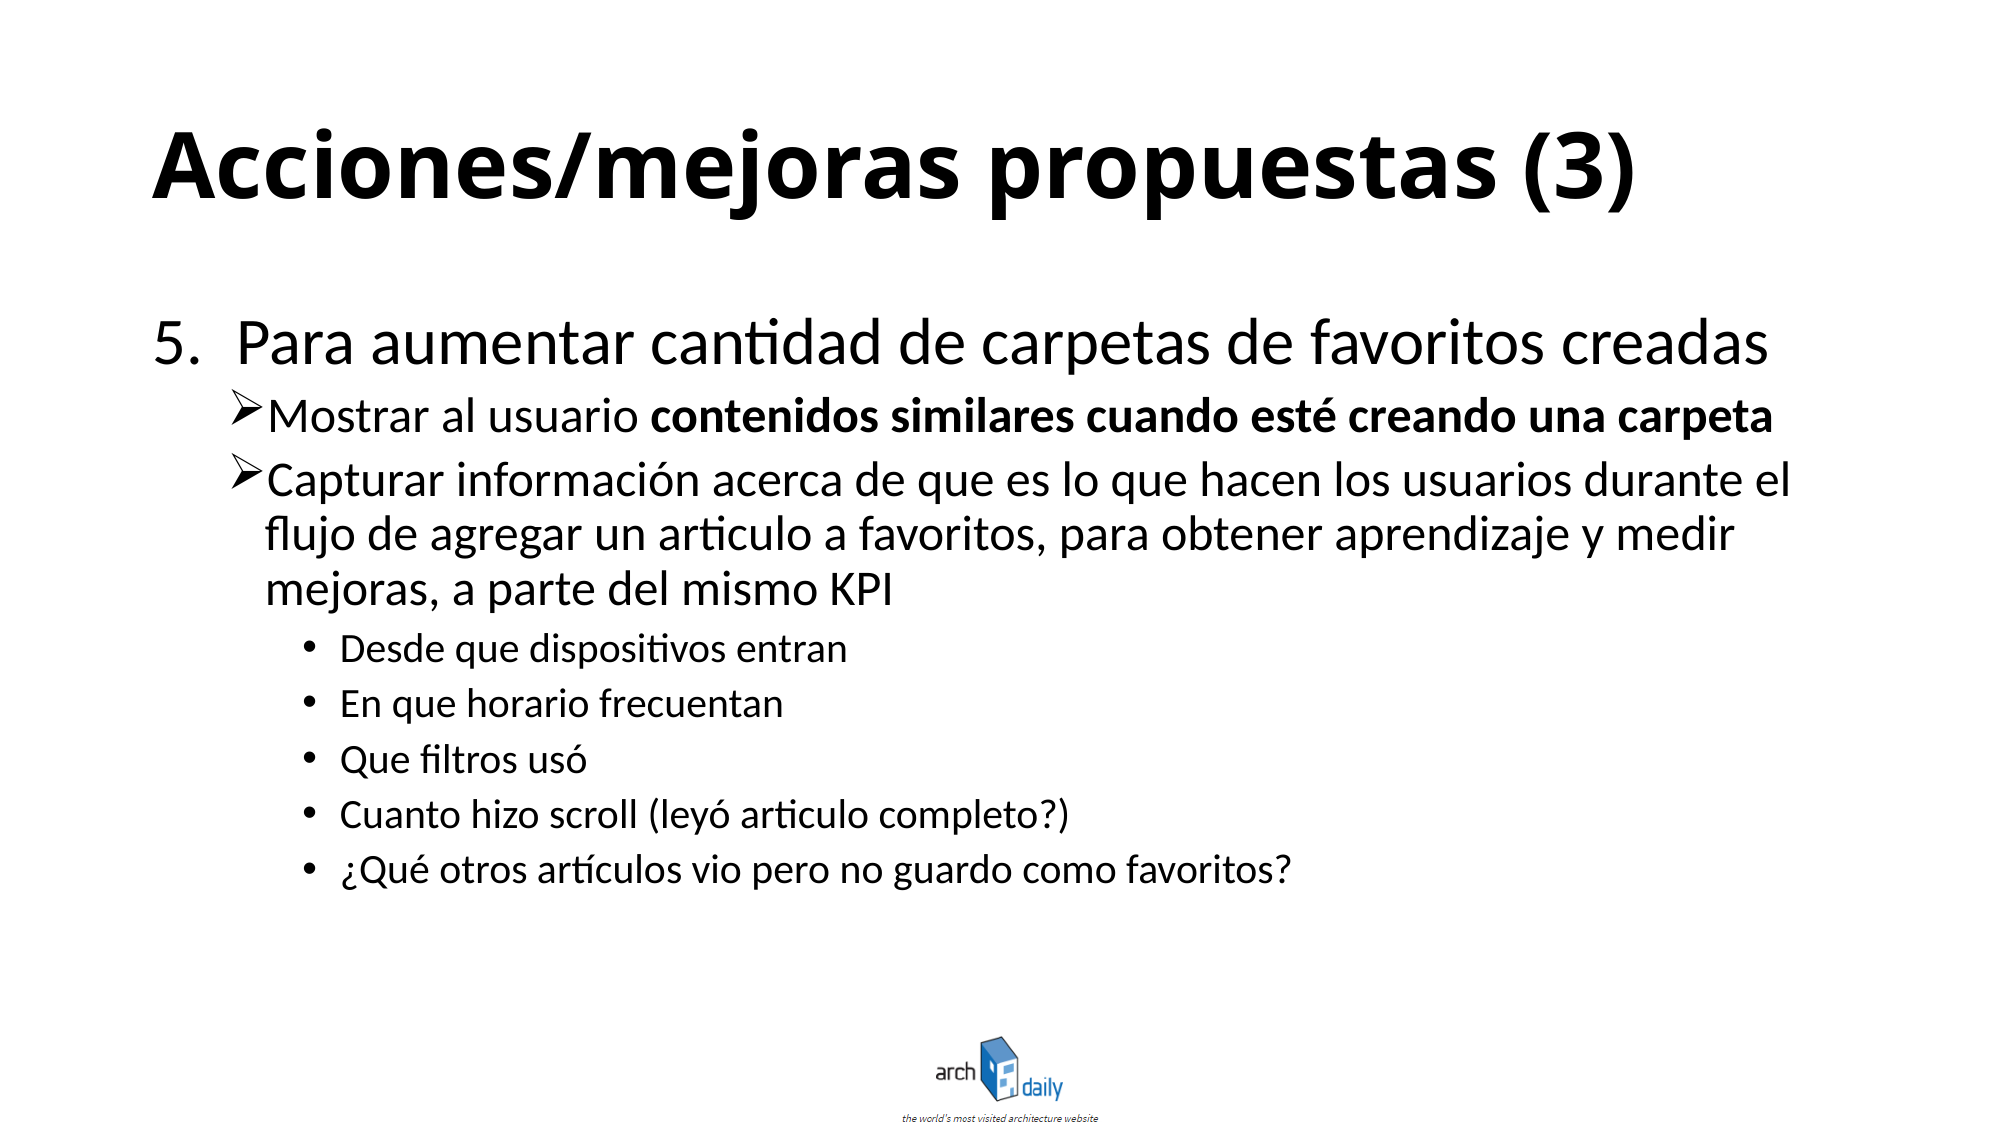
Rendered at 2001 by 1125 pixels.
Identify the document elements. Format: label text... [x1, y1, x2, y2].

title Acciones/mejoras propuestas (3) [137, 59, 1863, 278]
list Para aumentar cantidad de carpetas de favoritos creadas Mostrar al usuario contenidos similares cuando esté creando una carpeta Capturar información acerca de que es lo que hacen los usuarios durante el flujo de agregar un articulo a favoritos, para obtener aprendizaje y medir mejoras, a parte del mismo KPI Desde que dispositivos entran En que horario frecuentan Que filtros usó Cuanto hizo scroll (leyó articulo completo?) ¿Qué otros artículos vio pero no guardo como favoritos? [137, 299, 1863, 1014]
picture [898, 1033, 1102, 1125]
